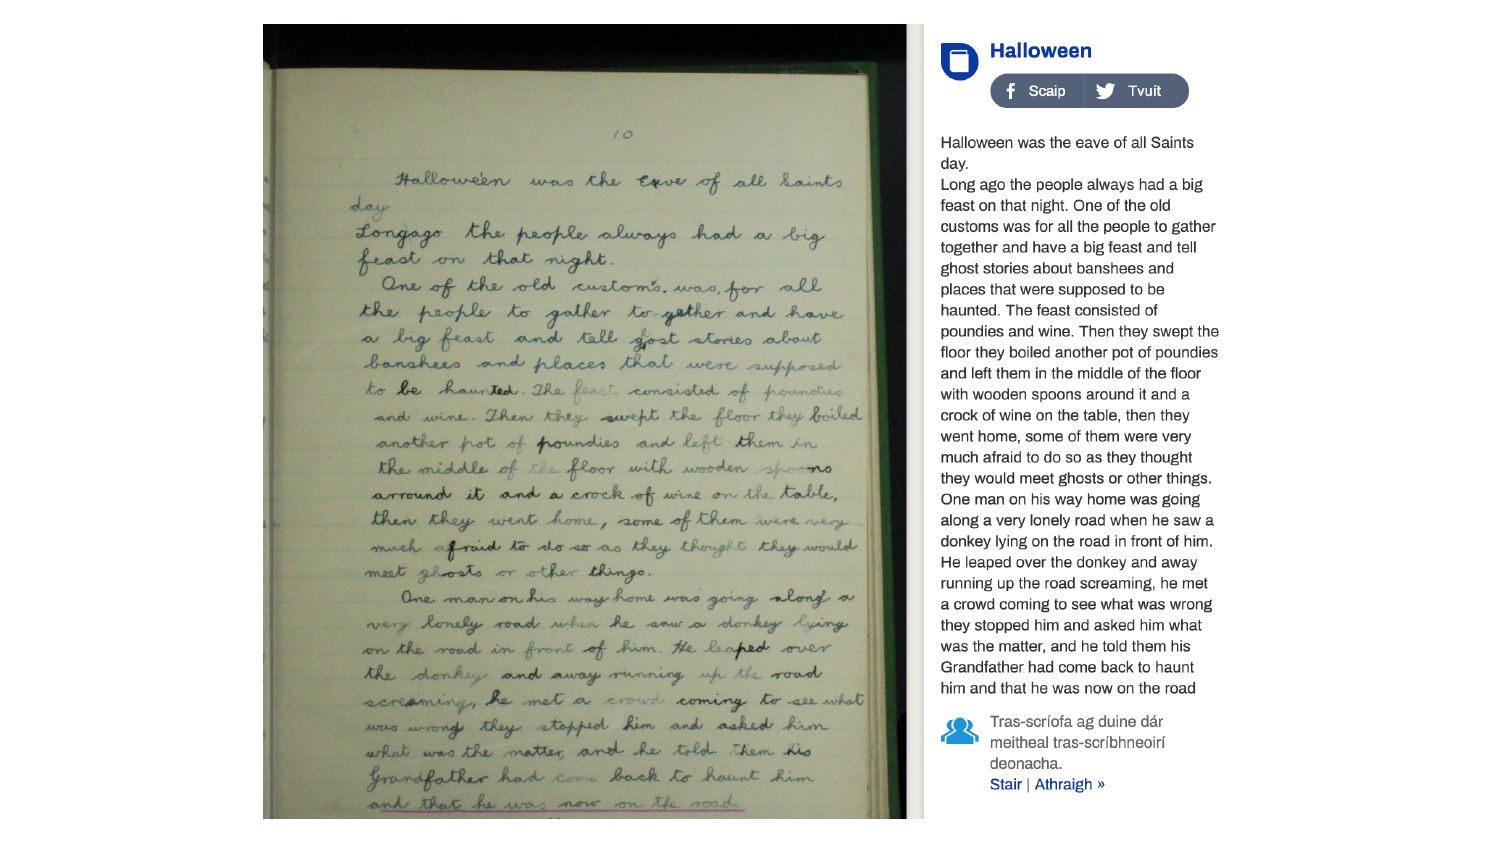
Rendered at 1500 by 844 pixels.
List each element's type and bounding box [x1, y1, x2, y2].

picture [263, 24, 1237, 819]
